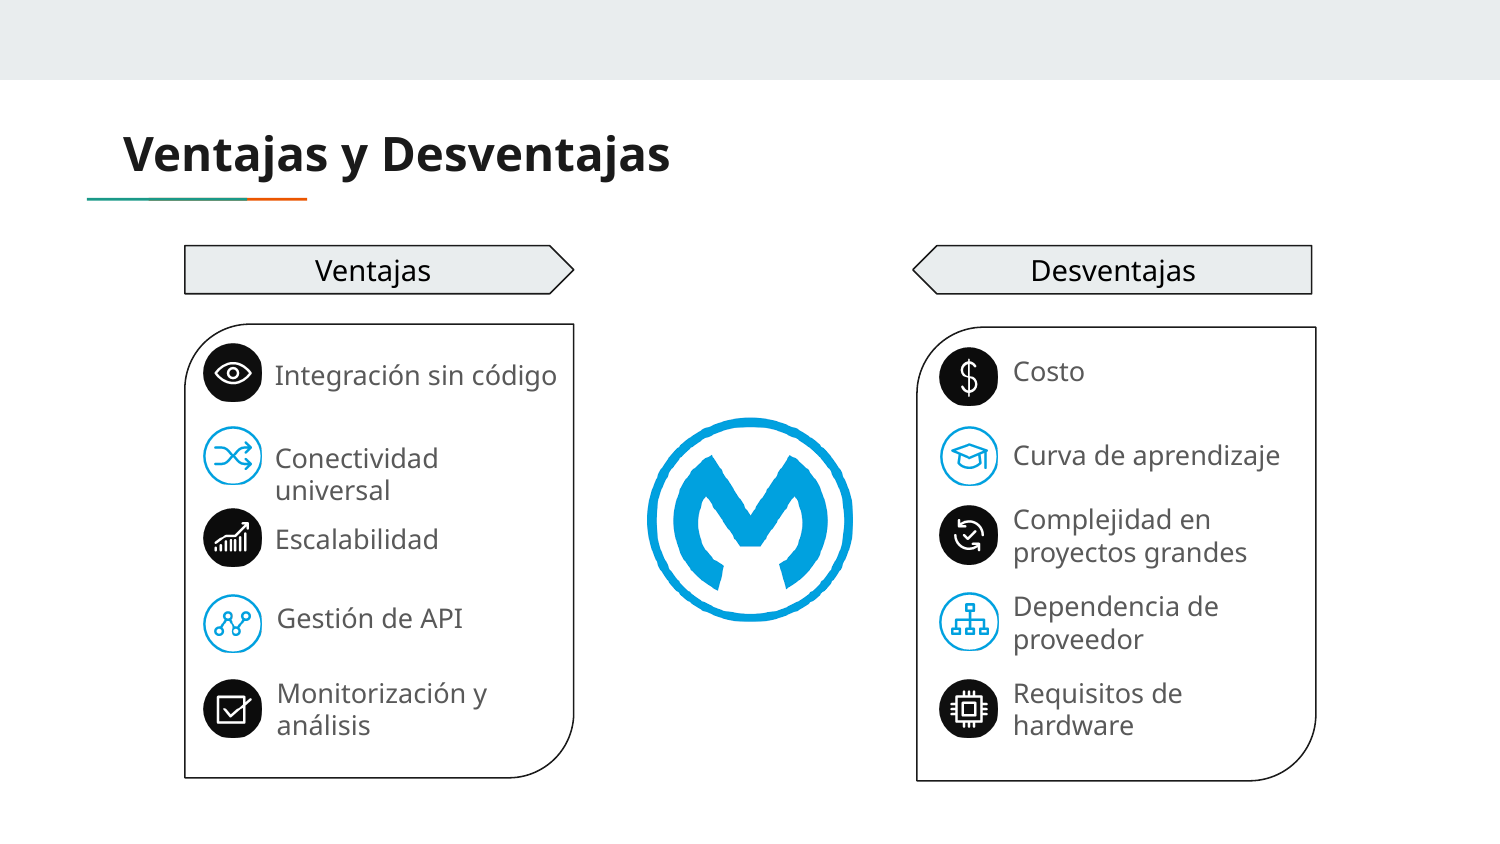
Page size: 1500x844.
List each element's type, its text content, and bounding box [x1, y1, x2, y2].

picture [939, 505, 999, 565]
text_box Desventajas [1015, 247, 1269, 293]
picture [245, 636, 262, 653]
picture [762, 417, 853, 499]
title Ventajas y Desventajas [108, 108, 1370, 197]
picture [939, 347, 999, 407]
text_box Ventajas [184, 245, 574, 294]
picture [978, 592, 999, 610]
picture [203, 425, 262, 448]
picture [203, 464, 221, 485]
picture [203, 679, 262, 739]
text_box Dependencia de proveedor [999, 592, 1312, 652]
text_box Monitorización y análisis [266, 686, 540, 732]
text_box Escalabilidad [268, 516, 574, 562]
picture [203, 632, 221, 653]
text_box Integración sin código [261, 343, 574, 411]
text_box Conectividad universal [263, 426, 574, 485]
text_box [916, 327, 1316, 781]
picture [203, 508, 262, 568]
picture [203, 343, 262, 402]
picture [206, 597, 262, 651]
picture [647, 535, 853, 623]
picture [647, 417, 739, 505]
picture [245, 468, 262, 485]
picture [939, 426, 962, 486]
text_box [912, 245, 1312, 294]
picture [657, 428, 844, 613]
text_box Complejidad en proyectos grandes [1001, 506, 1312, 565]
text_box Gestión de API [266, 595, 572, 641]
text_box [206, 324, 574, 343]
picture [938, 592, 999, 652]
picture [939, 679, 999, 739]
picture [981, 469, 998, 486]
picture [206, 430, 262, 485]
picture [977, 426, 998, 445]
text_box Requisitos de hardware [1001, 679, 1312, 738]
text_box Costo [997, 339, 1312, 406]
picture [943, 429, 998, 484]
picture [203, 593, 262, 616]
text_box [184, 349, 574, 778]
text_box Curva de aprendizaje [997, 423, 1312, 482]
